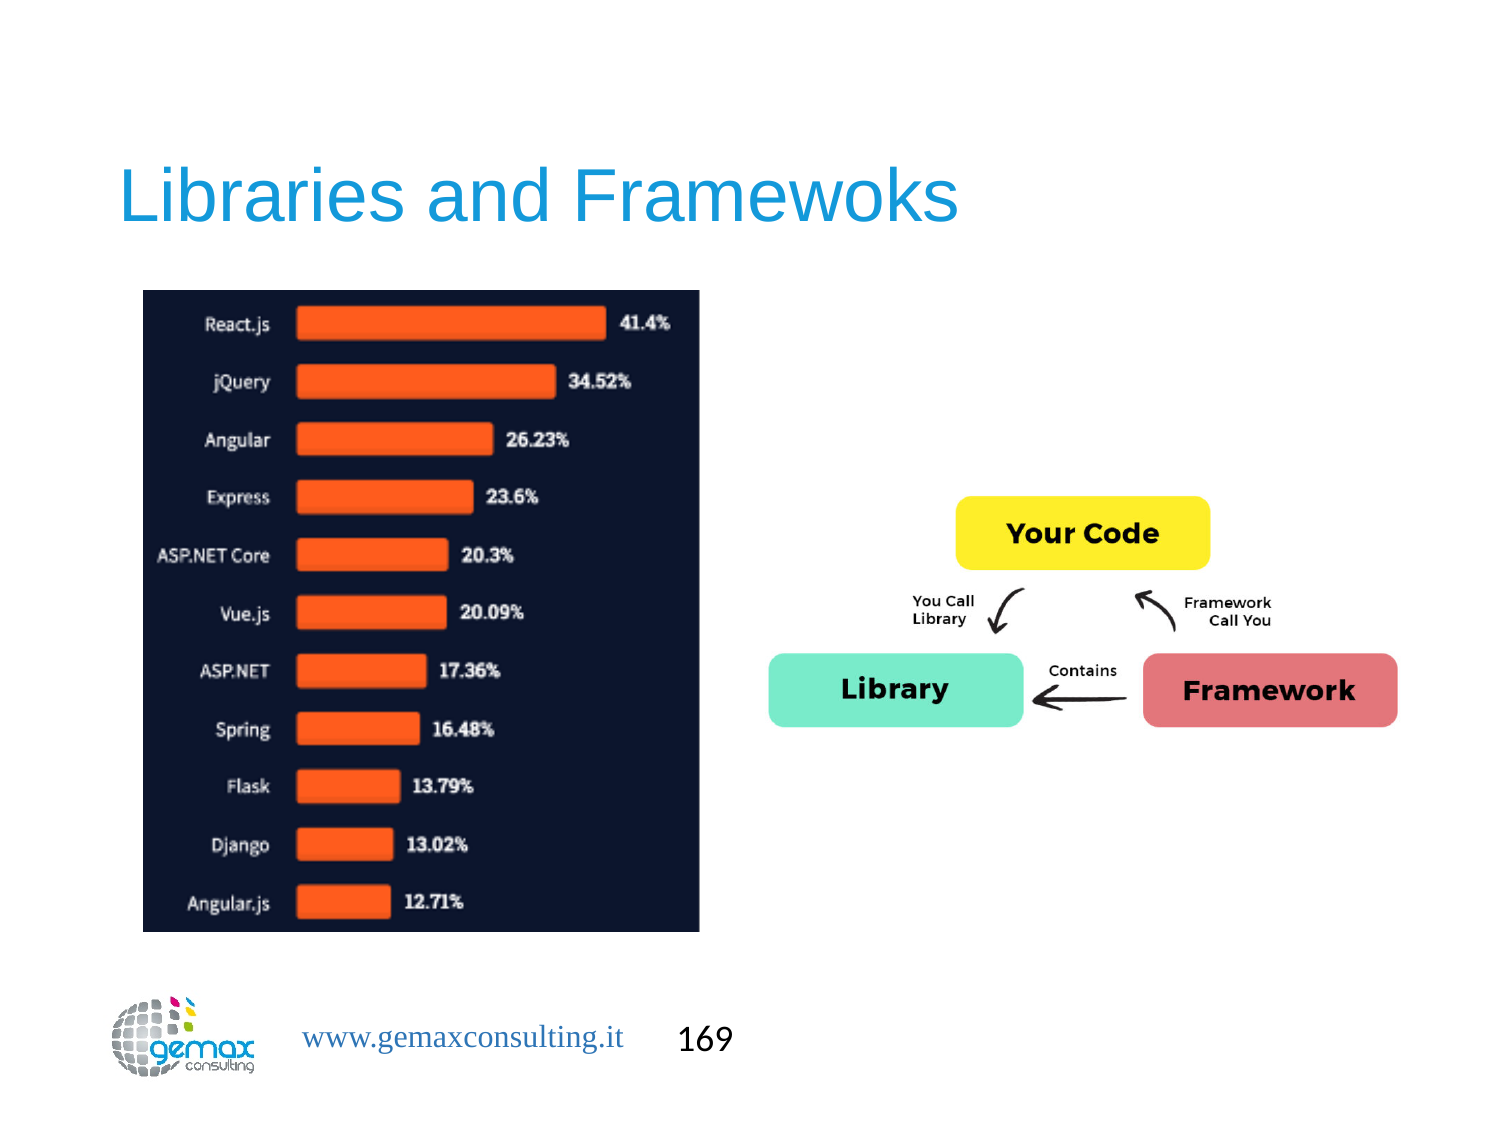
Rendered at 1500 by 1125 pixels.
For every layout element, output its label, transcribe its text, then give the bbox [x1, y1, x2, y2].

picture [726, 444, 1440, 778]
picture [143, 290, 702, 933]
slide_number 169 [661, 1006, 793, 1067]
title Libraries and Framewoks [103, 59, 1397, 278]
picture [103, 990, 262, 1083]
